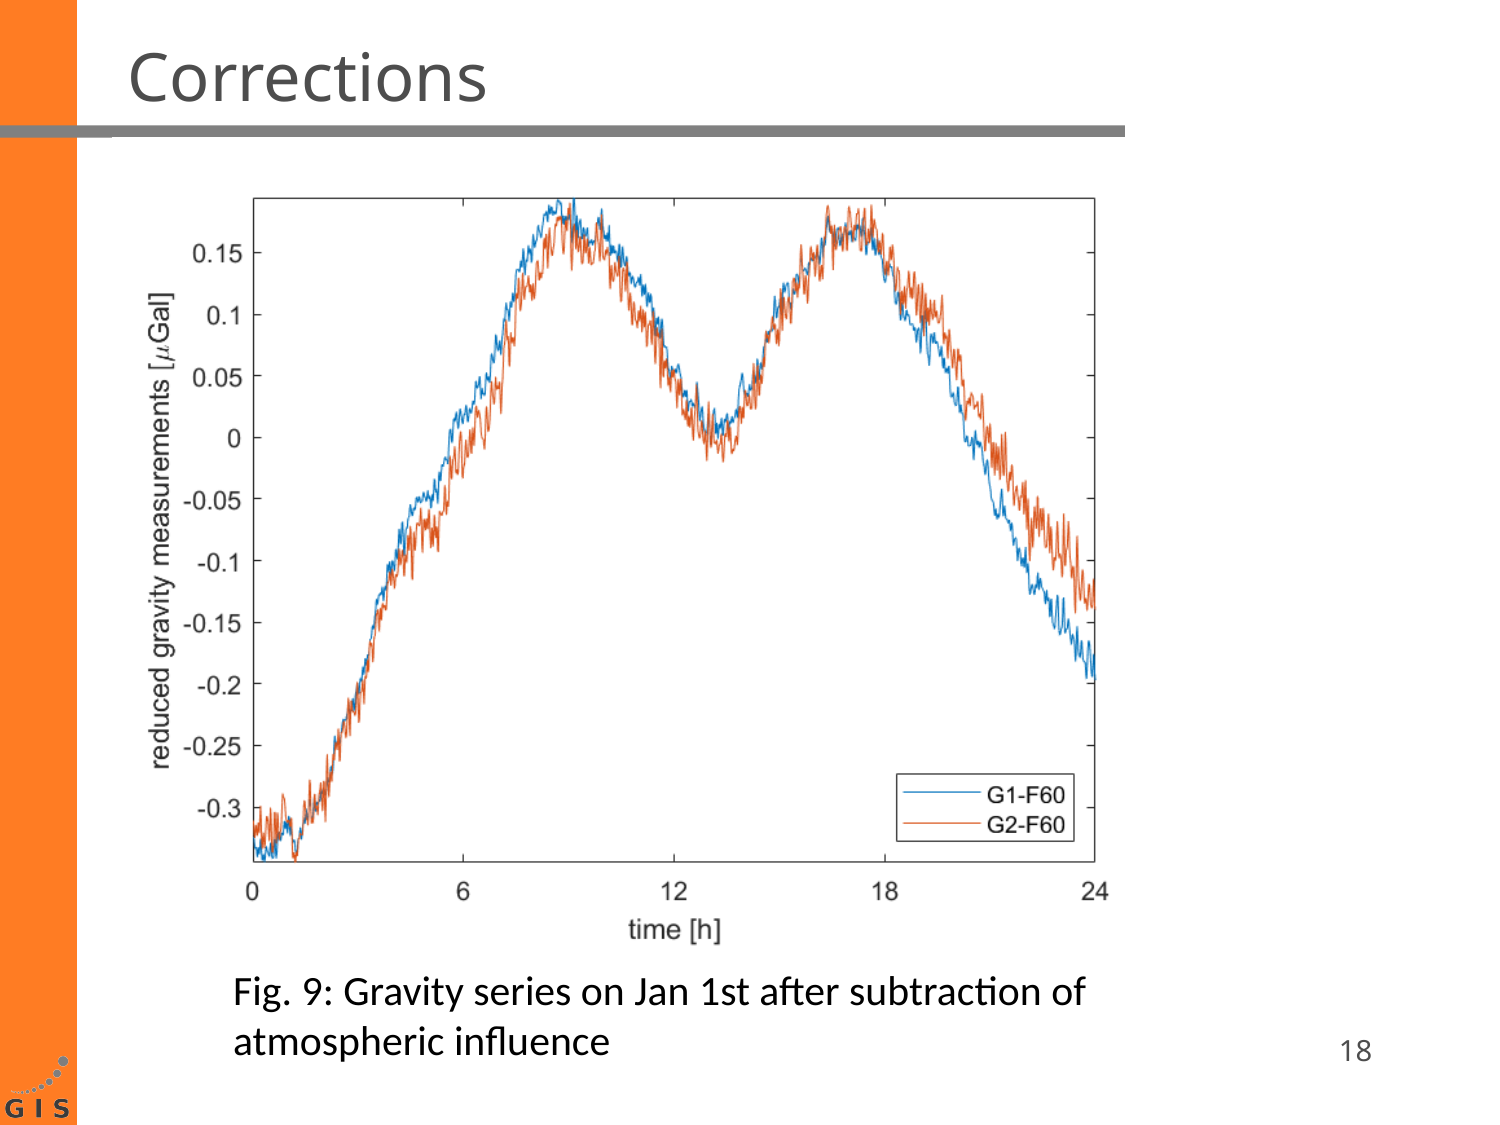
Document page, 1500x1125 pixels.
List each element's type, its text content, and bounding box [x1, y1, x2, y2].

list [112, 136, 1200, 953]
slide_number 18 [1074, 1024, 1388, 1101]
text_box Fig. 9: Gravity series on Jan 1st after subtraction of atmospheric influence [218, 962, 1111, 1071]
title Corrections [112, 37, 1388, 113]
picture [5, 1056, 69, 1118]
